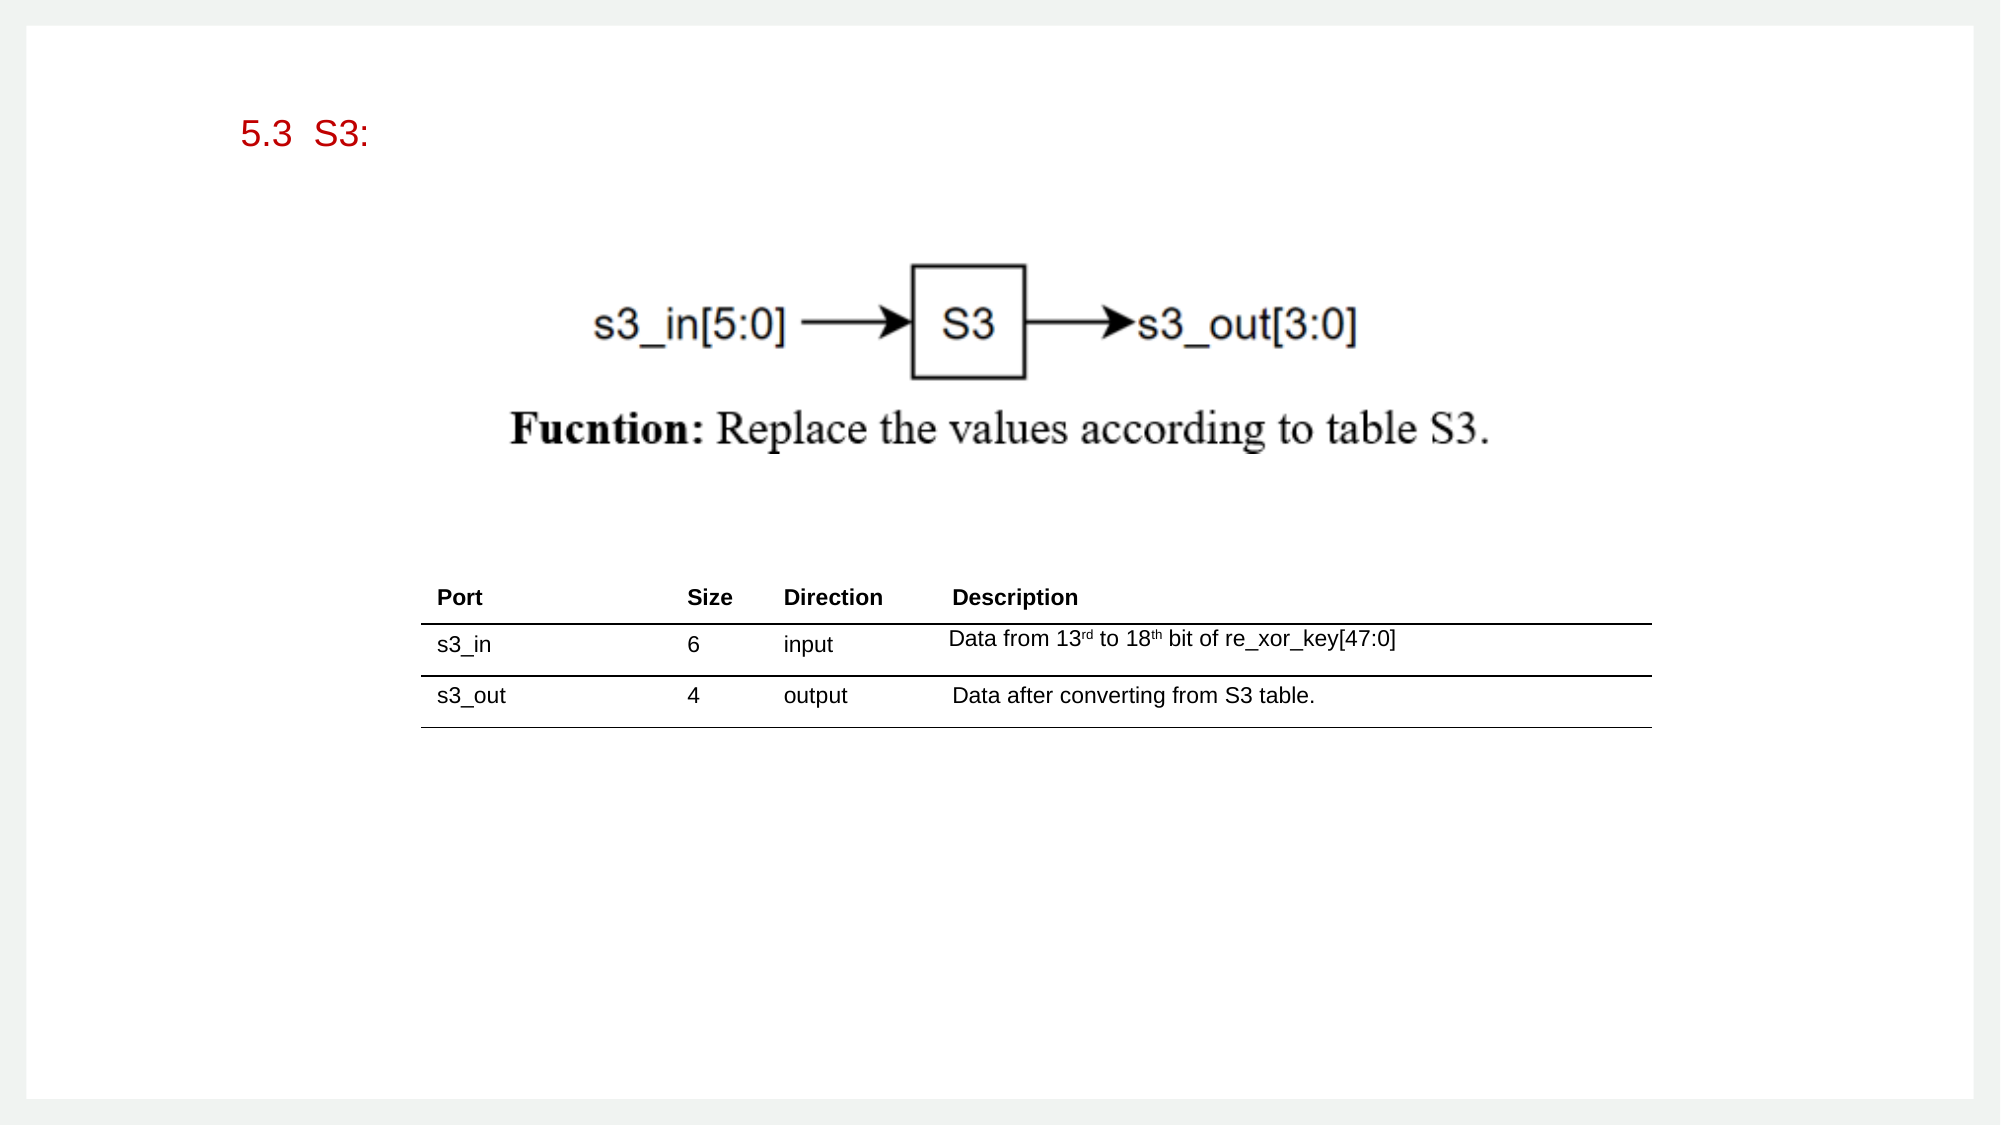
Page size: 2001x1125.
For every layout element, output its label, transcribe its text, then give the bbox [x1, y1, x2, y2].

table_cell s3_in [423, 625, 672, 675]
table_header Direction [769, 578, 937, 623]
table_cell input [769, 625, 937, 675]
text_box 5.3 S3: [225, 101, 396, 162]
table_cell s3_out [423, 677, 672, 727]
table_cell Data after converting from S3 table. [937, 677, 1650, 727]
table_cell 4 [672, 677, 769, 727]
table_header Description [937, 578, 1650, 623]
table_cell output [769, 677, 937, 727]
table_cell 6 [672, 625, 769, 675]
picture [496, 248, 1504, 454]
table_header Port [423, 578, 672, 623]
table_cell Data from 13rd to 18th bit of re_xor_key[47:0] [937, 625, 1650, 675]
table_header Size [672, 578, 769, 623]
